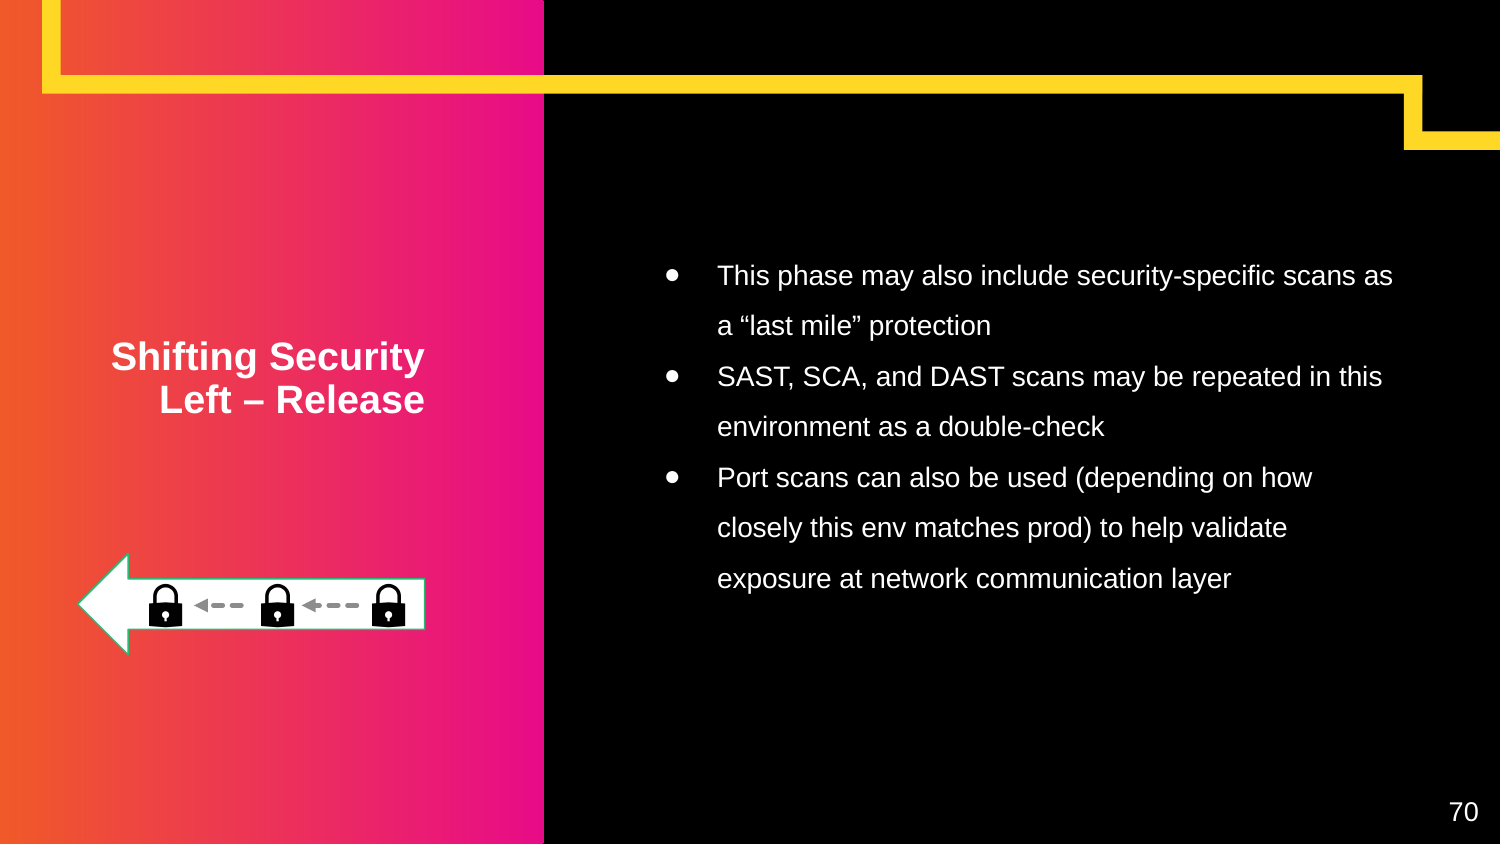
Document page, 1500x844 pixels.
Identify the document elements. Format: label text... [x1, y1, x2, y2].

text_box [77, 553, 425, 655]
slide_number 70 [1403, 779, 1494, 844]
text_box This phase may also include security-specific scans as a “last mile” protection SAST, SCA, and DAST scans may be repeated in this environment as a double-check Port scans can also be used (depending on how closely this env matches prod) to help validate exposure at network communication layer [626, 225, 1410, 619]
title Shifting Security Left – Release [42, 343, 433, 430]
